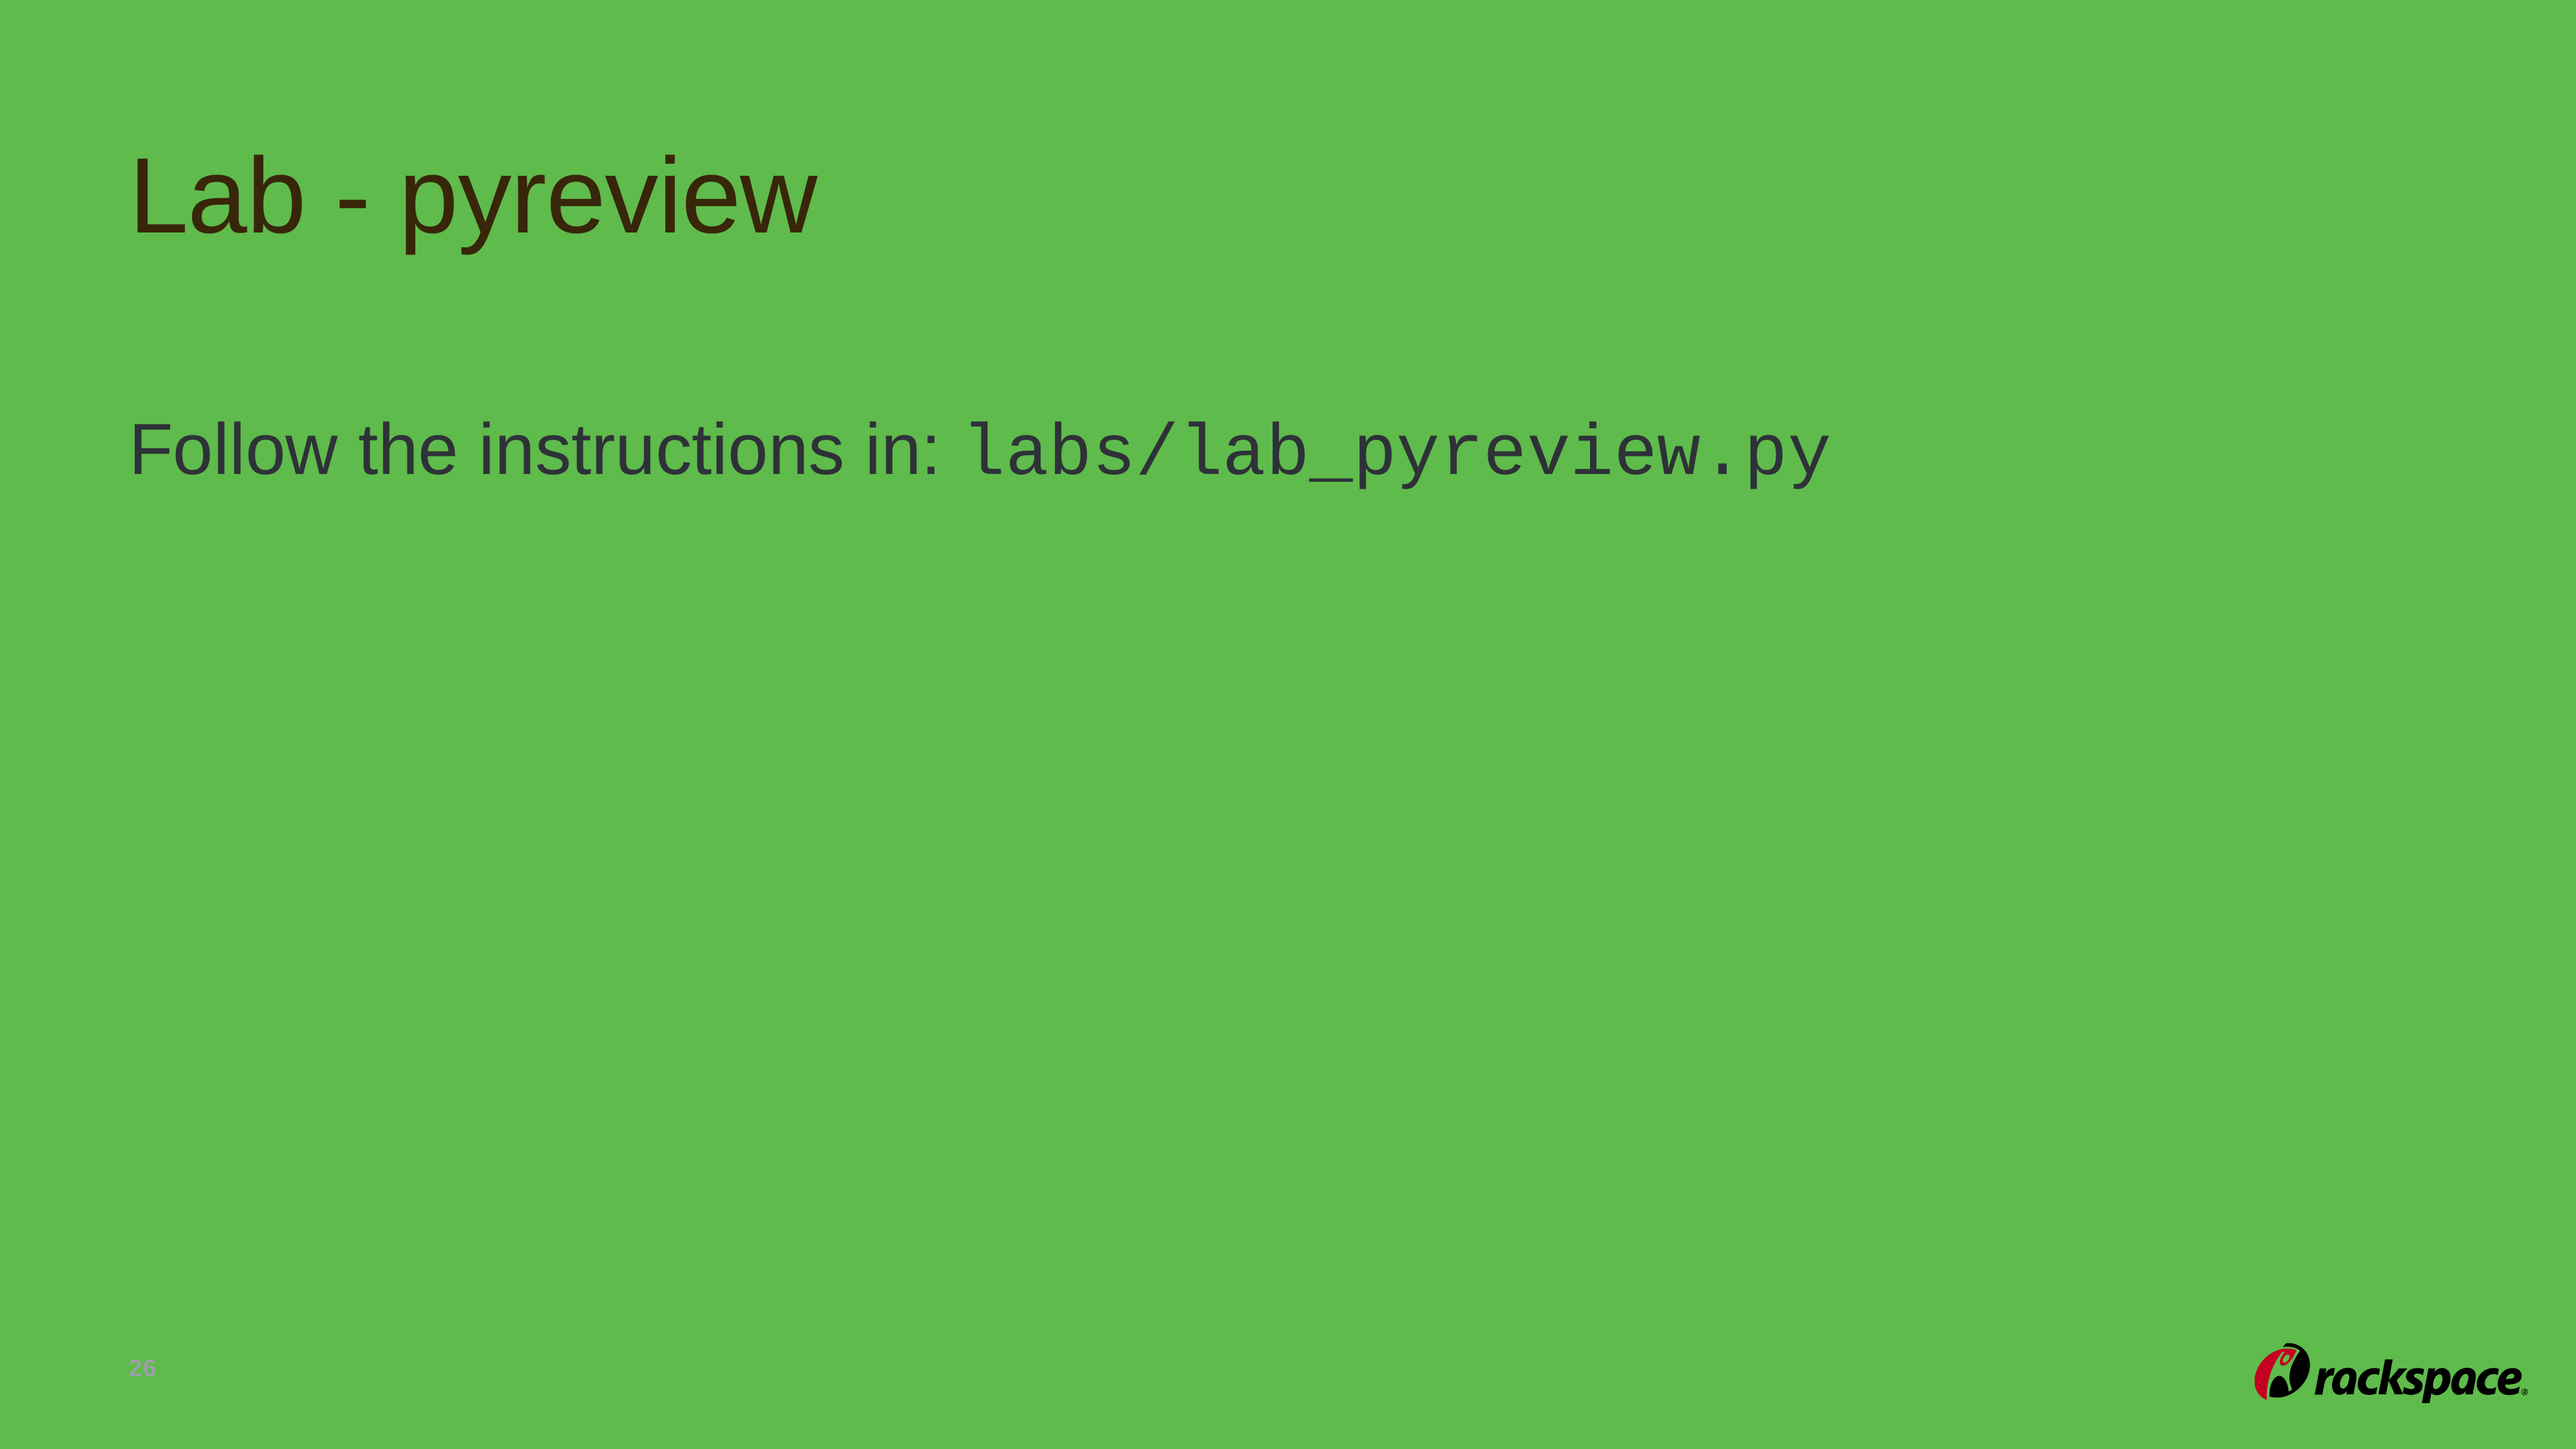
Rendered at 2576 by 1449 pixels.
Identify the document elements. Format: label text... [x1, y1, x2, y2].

title Lab - pyreview [128, 15, 2448, 257]
slide_number 26 [128, 1351, 163, 1382]
list Follow the instructions in: labs/lab_pyreview.py [128, 294, 2448, 1280]
